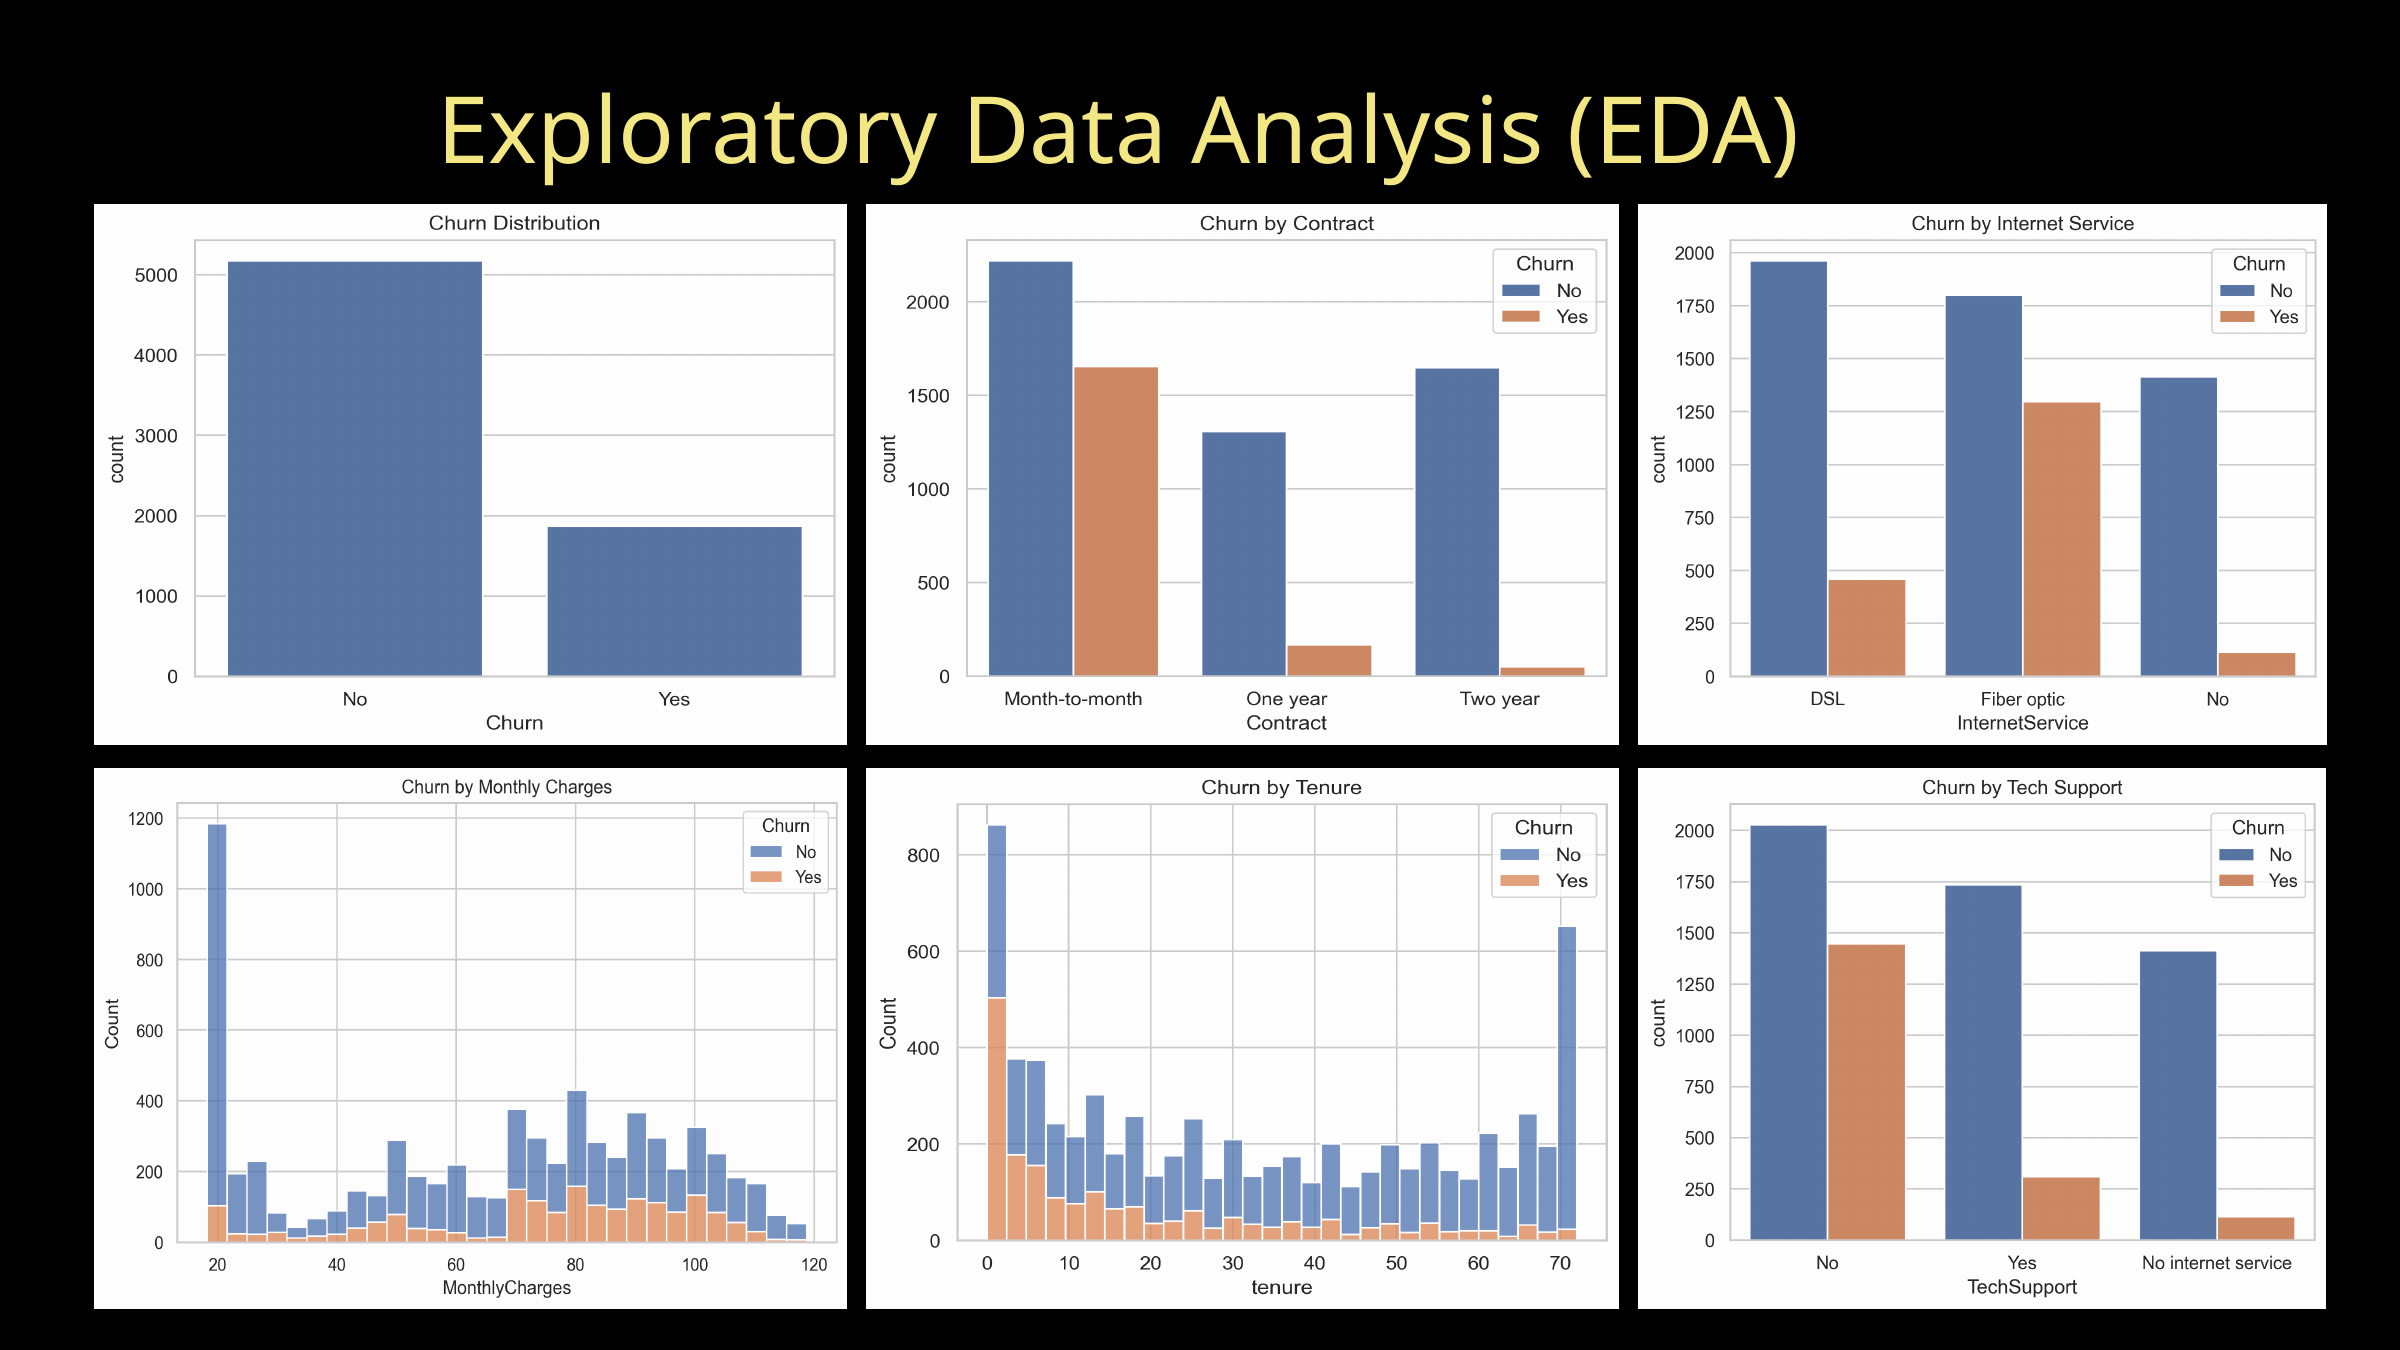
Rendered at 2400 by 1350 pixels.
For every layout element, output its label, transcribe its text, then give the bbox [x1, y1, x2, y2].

picture [1638, 204, 2327, 745]
picture [1638, 768, 2326, 1309]
picture [866, 768, 1619, 1309]
picture [866, 204, 1619, 745]
text_box Exploratory Data Analysis (EDA) [437, 66, 1898, 183]
picture [94, 204, 847, 745]
picture [94, 768, 847, 1309]
